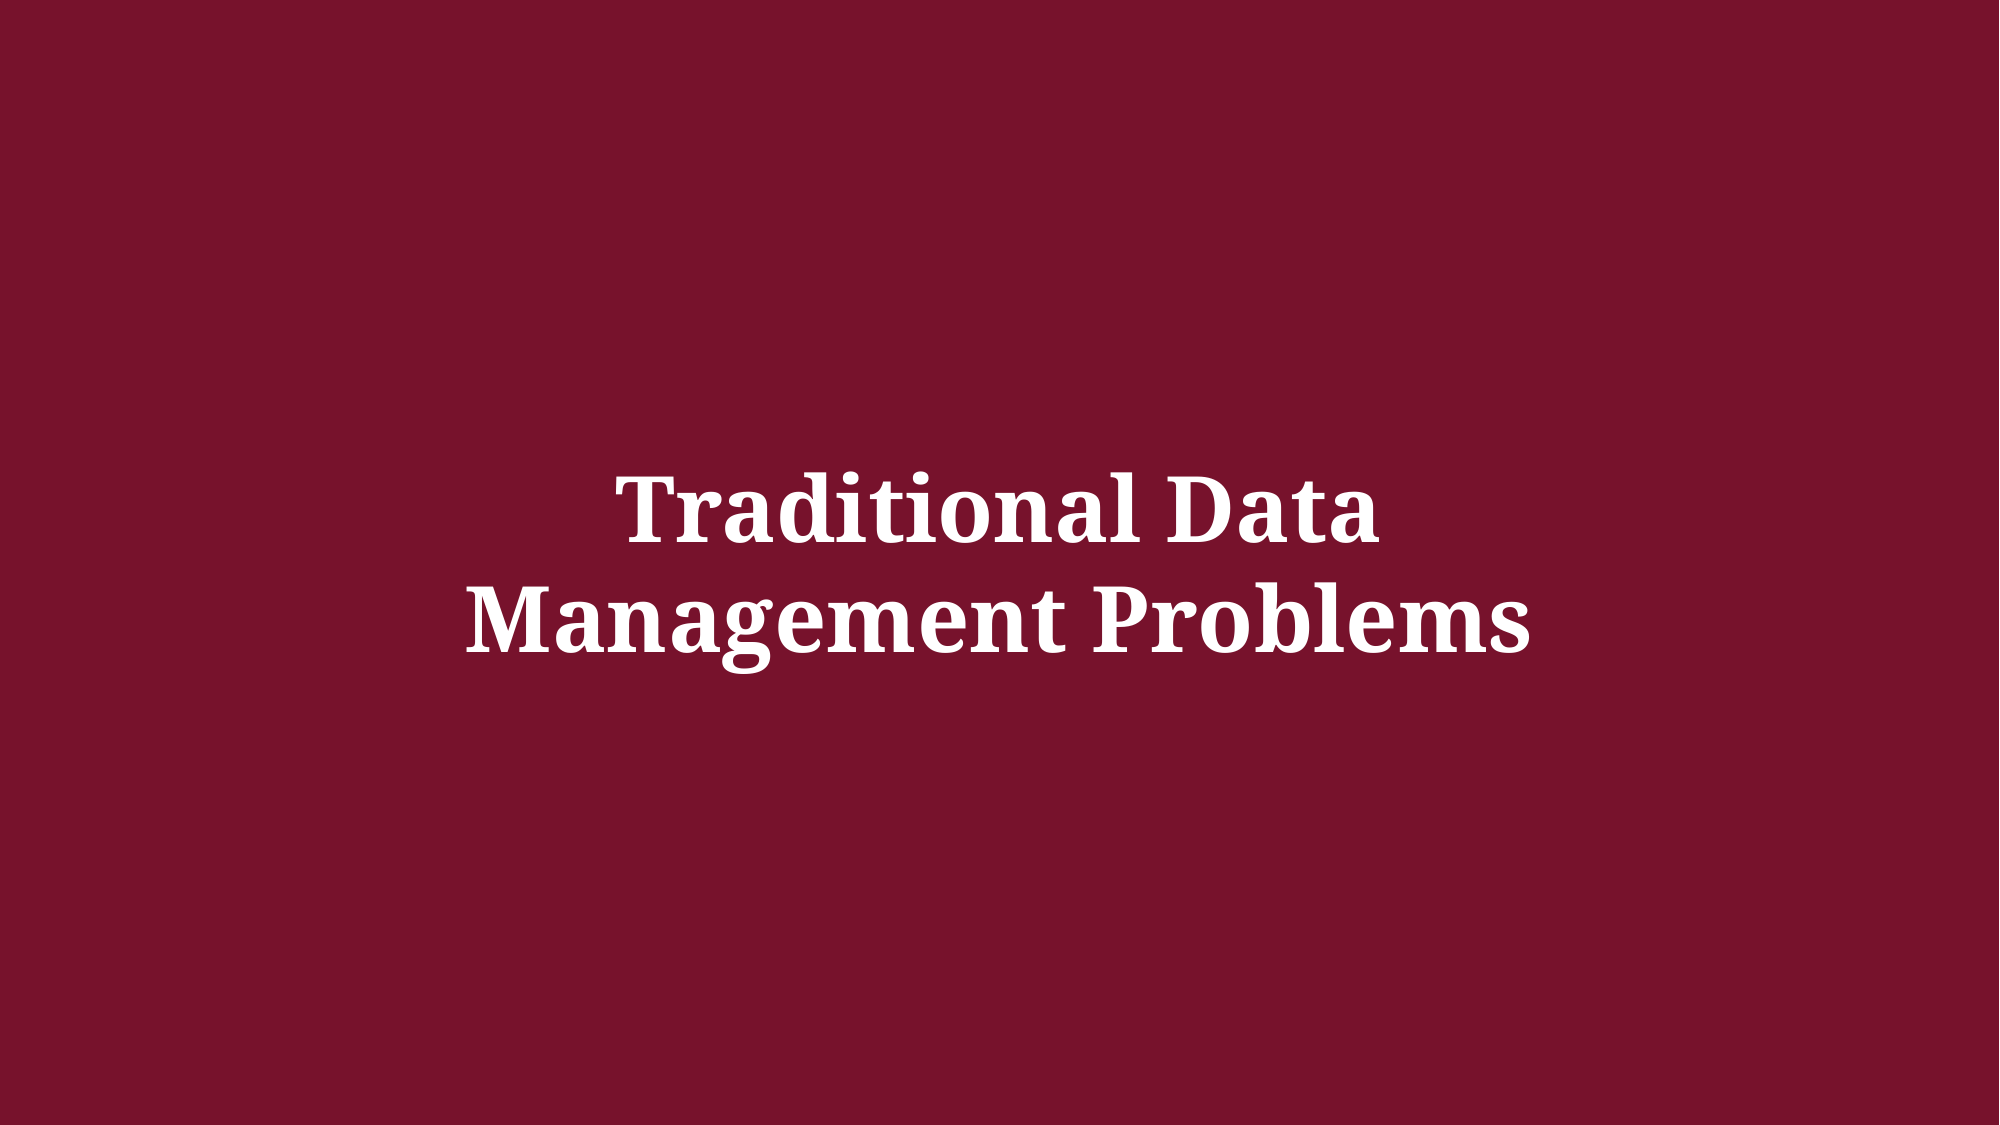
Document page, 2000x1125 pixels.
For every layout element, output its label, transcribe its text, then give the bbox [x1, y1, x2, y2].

text_box Traditional Data Management Problems [0, 443, 2000, 679]
